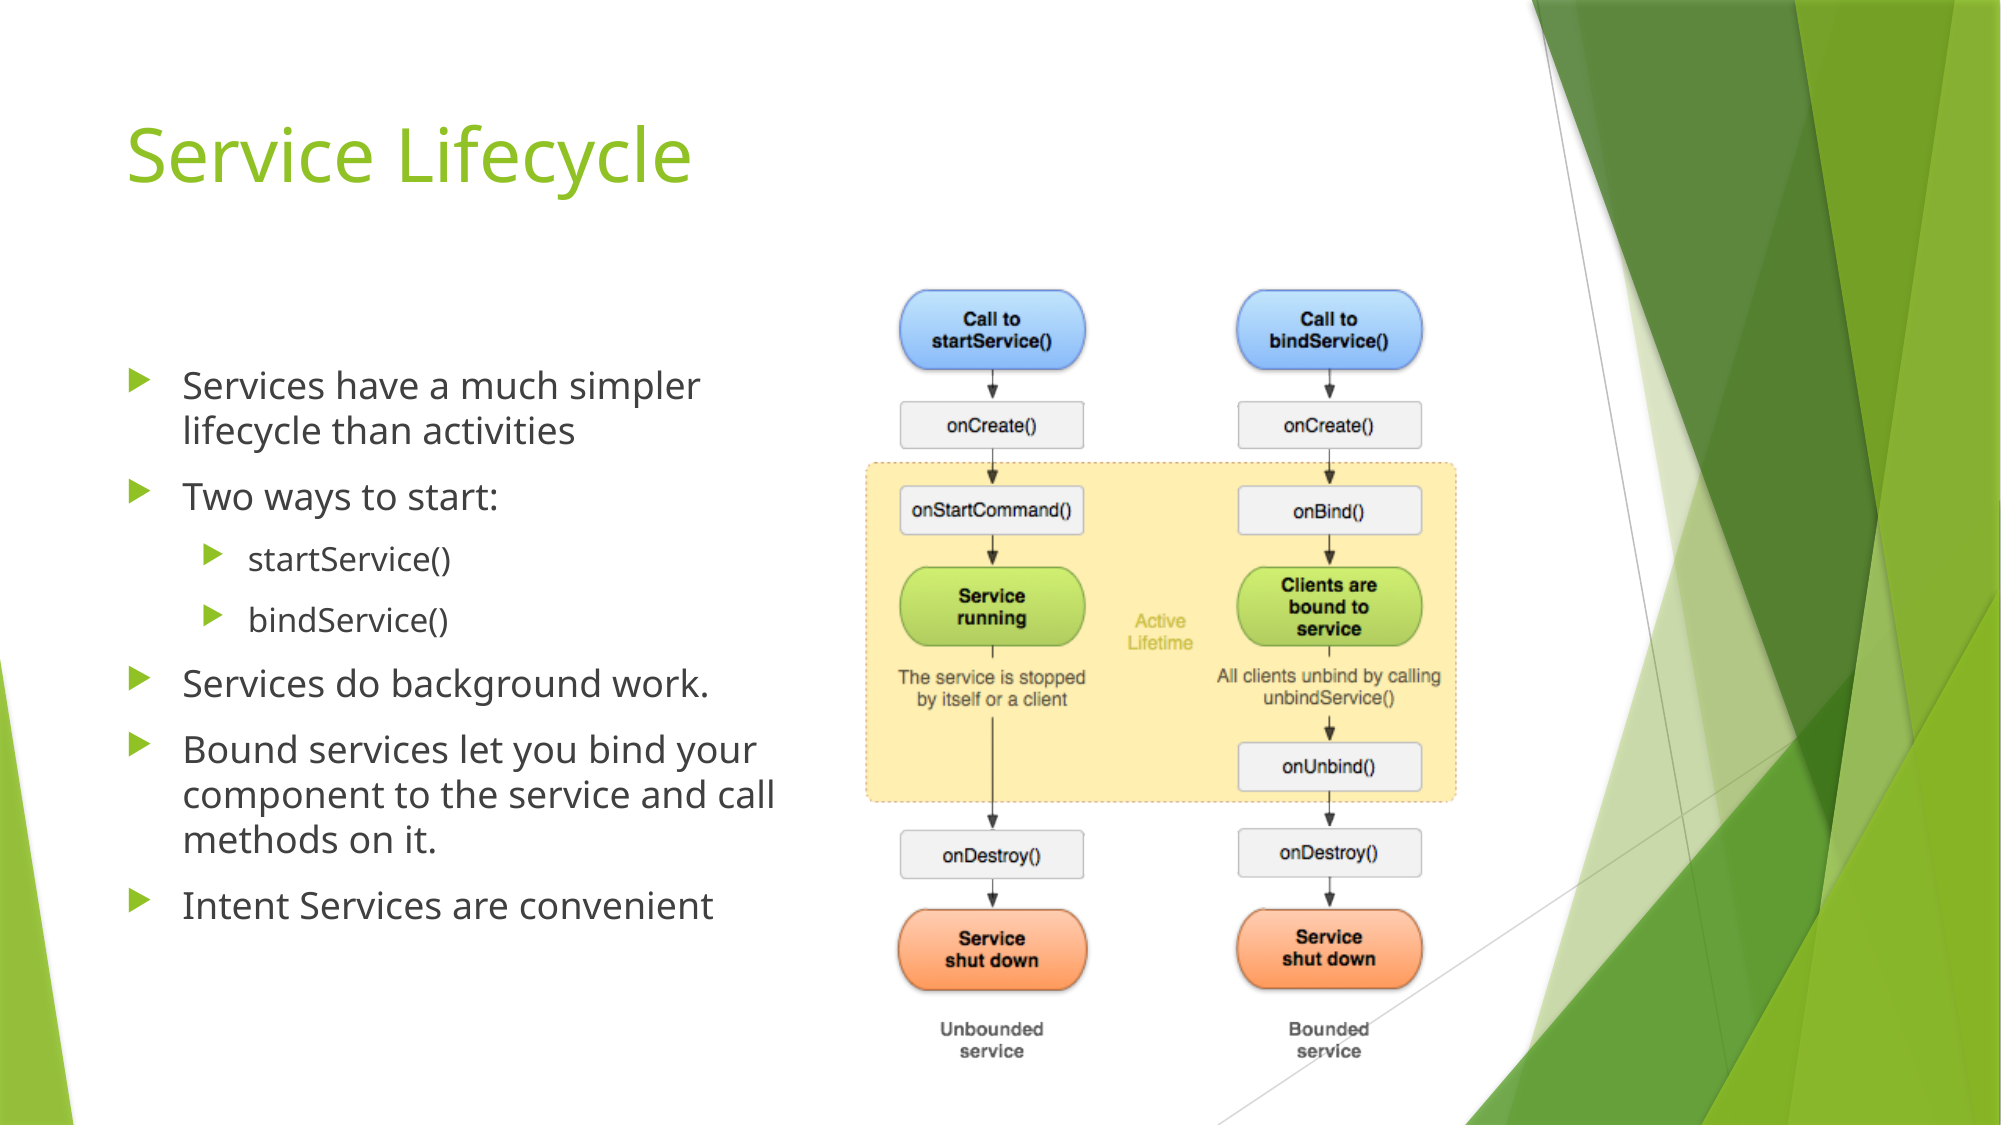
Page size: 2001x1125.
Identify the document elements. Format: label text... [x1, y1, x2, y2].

picture [856, 276, 1466, 1070]
title Service Lifecycle [111, 99, 1522, 317]
list Services have a much simpler lifecycle than activities Two ways to start: startService() bindService() Services do background work. Bound services let you bind your component to the service and call methods on it. Intent Services are convenient [111, 354, 798, 992]
